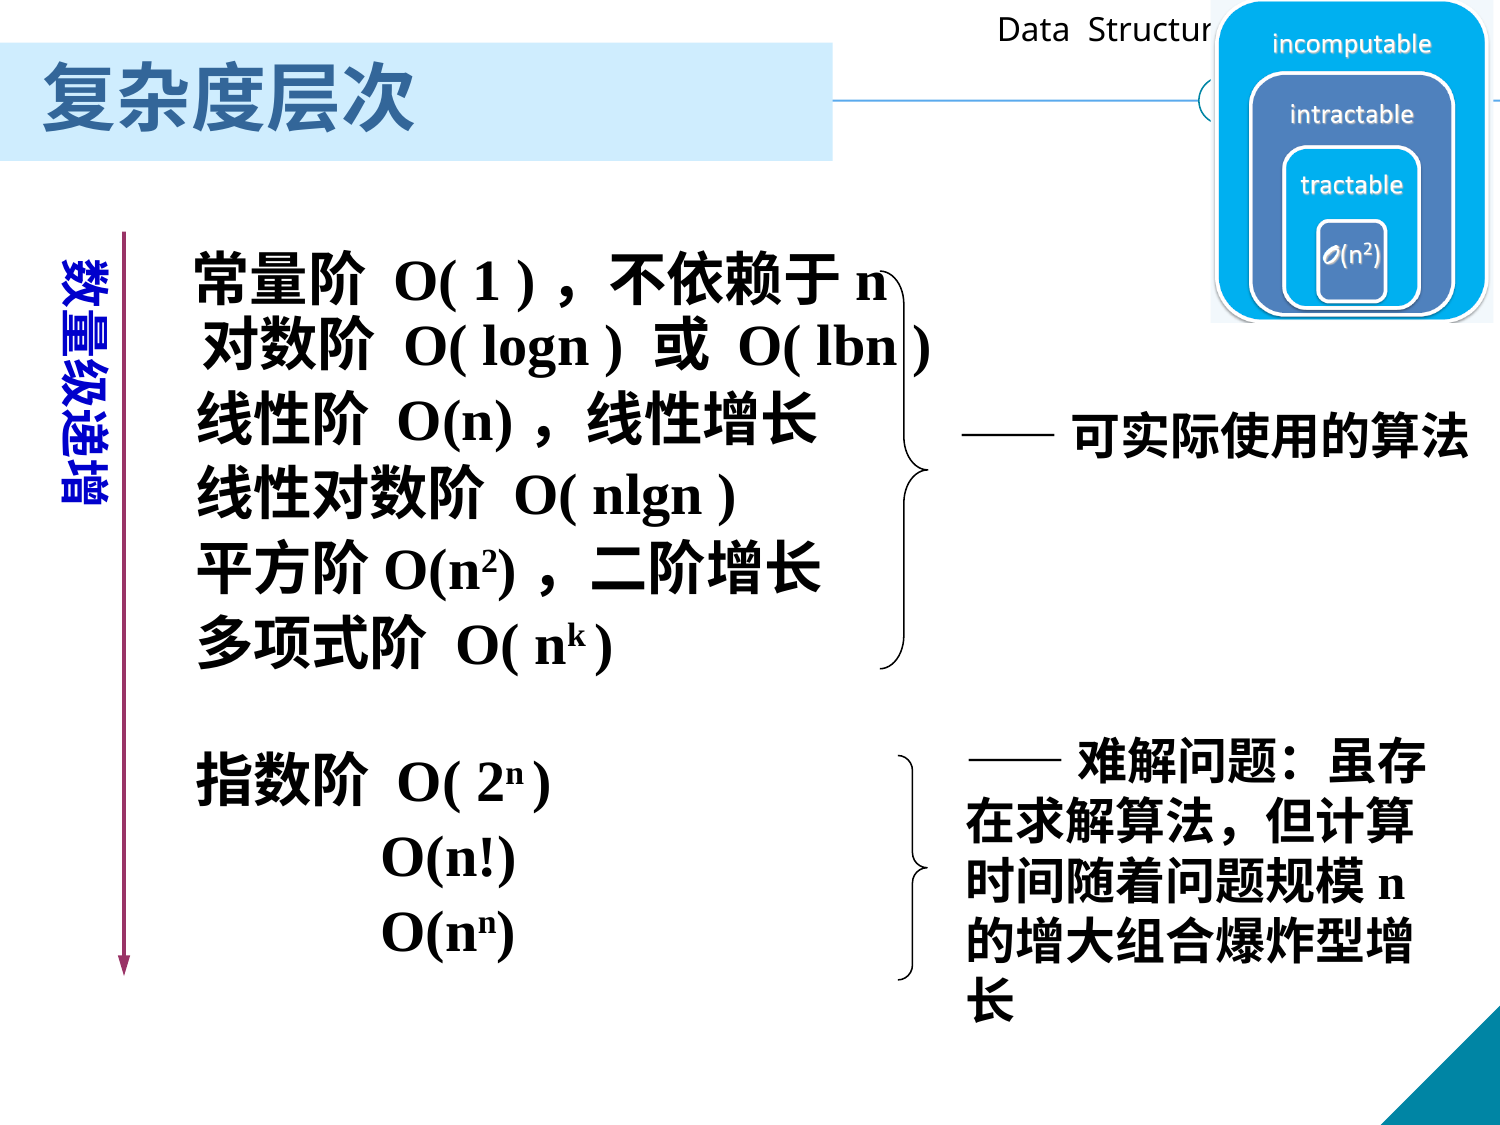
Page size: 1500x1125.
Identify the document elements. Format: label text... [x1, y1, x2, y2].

text_box [879, 271, 928, 669]
text_box 常量阶 O( 1 )，不依赖于n 对数阶 O( logn ) 或 O( lbn ) 线性阶 O(n)，线性增长 线性对数阶 O( nlgn ) 平方阶O(n2)，二阶增长 多项式阶 O( nk ) 指数阶 O( 2n ) O(n!) O(nn) [99, 105, 1500, 971]
text_box 复杂度层次 [26, 42, 1210, 159]
text_box 数量级递增 [33, 243, 124, 504]
text_box ——难解问题：虽存在求解算法，但计算时间随着问题规模n的增大组合爆炸型增长 [950, 722, 1471, 1038]
text_box [117, 231, 131, 977]
text_box ——可实际使用的算法 [943, 397, 1500, 472]
text_box [897, 755, 928, 980]
picture [1210, 0, 1494, 323]
